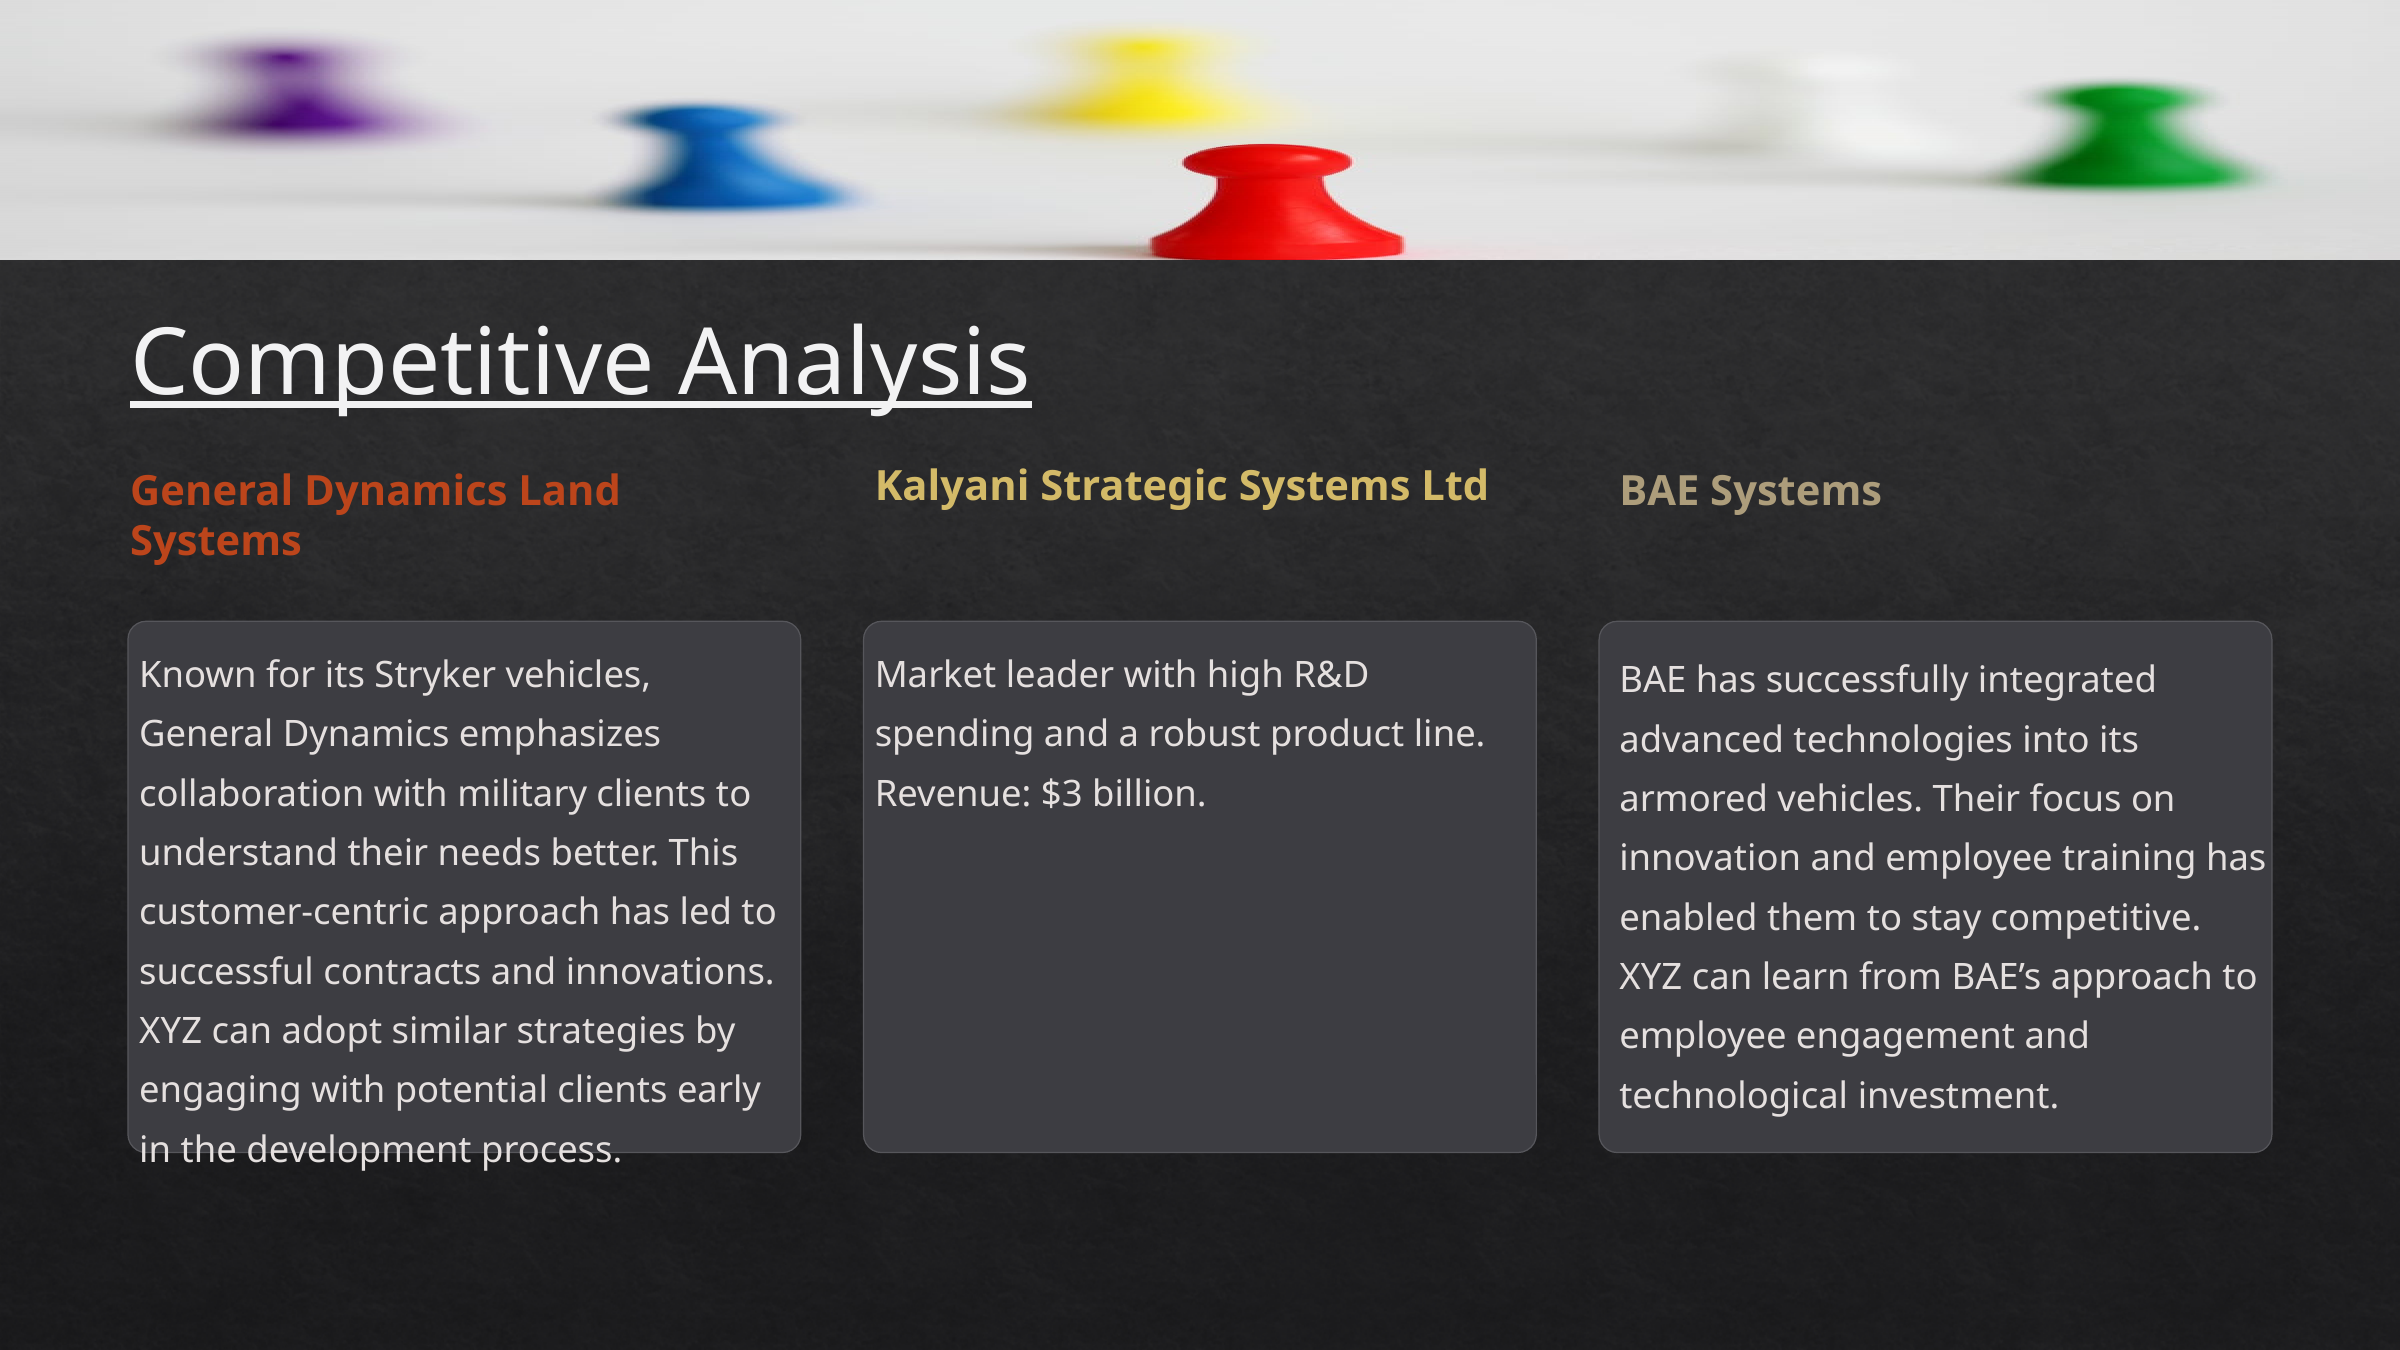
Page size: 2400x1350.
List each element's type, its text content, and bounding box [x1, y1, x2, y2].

picture [0, 0, 2400, 260]
text_box Kalyani Strategic Systems Ltd [874, 463, 1528, 580]
text_box Competitive Analysis [130, 297, 1091, 414]
text_box [127, 621, 801, 1153]
text_box BAE has successfully integrated advanced technologies into its armored vehicles. Their focus on innovation and employee training has enabled them to stay competitive. XYZ can learn from BAE’s approach to employee engagement and technological investment. [1619, 640, 2272, 1139]
text_box [863, 621, 1537, 1153]
text_box Market leader with high R&D spending and a robust product line. Revenue: $3 billion. [874, 635, 1528, 814]
text_box Known for its Stryker vehicles, General Dynamics emphasizes collaboration with military clients to understand their needs better. This customer-centric approach has led to successful contracts and innovations. XYZ can adopt similar strategies by engaging with potential clients early in the development process. [139, 635, 792, 1139]
text_box BAE Systems [1619, 463, 2272, 514]
text_box General Dynamics Land Systems [130, 463, 783, 564]
text_box [1599, 621, 2272, 1153]
